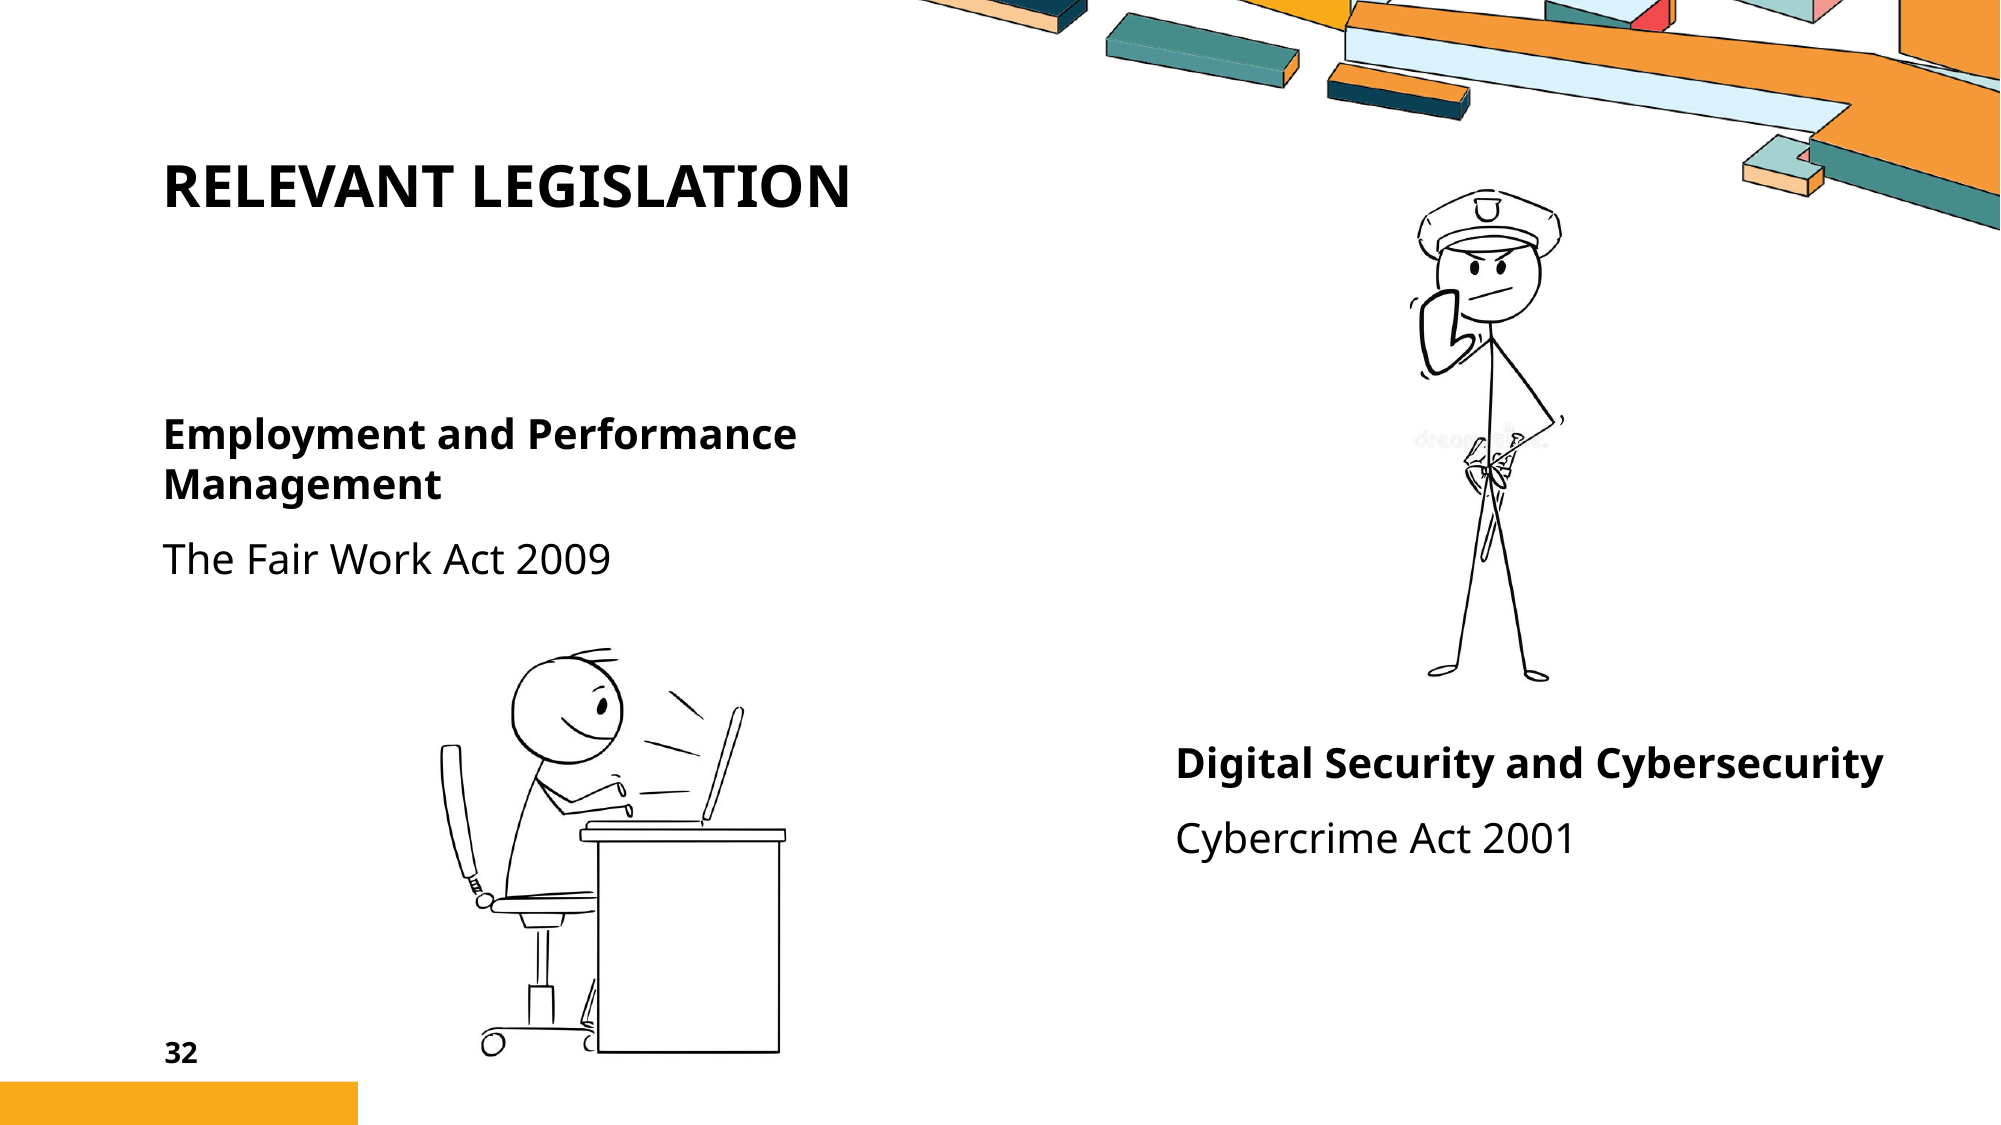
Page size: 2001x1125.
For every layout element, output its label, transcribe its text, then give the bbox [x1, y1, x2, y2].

slide_number 32 [149, 1024, 345, 1085]
list Employment and Performance Management The Fair Work Act 2009 [147, 399, 916, 605]
picture [816, 0, 2000, 694]
title Relevant Legislation [147, 22, 1160, 228]
text_box Digital Security and Cybersecurity Cybercrime Act 2001 [1159, 729, 1900, 950]
picture [417, 625, 809, 1079]
